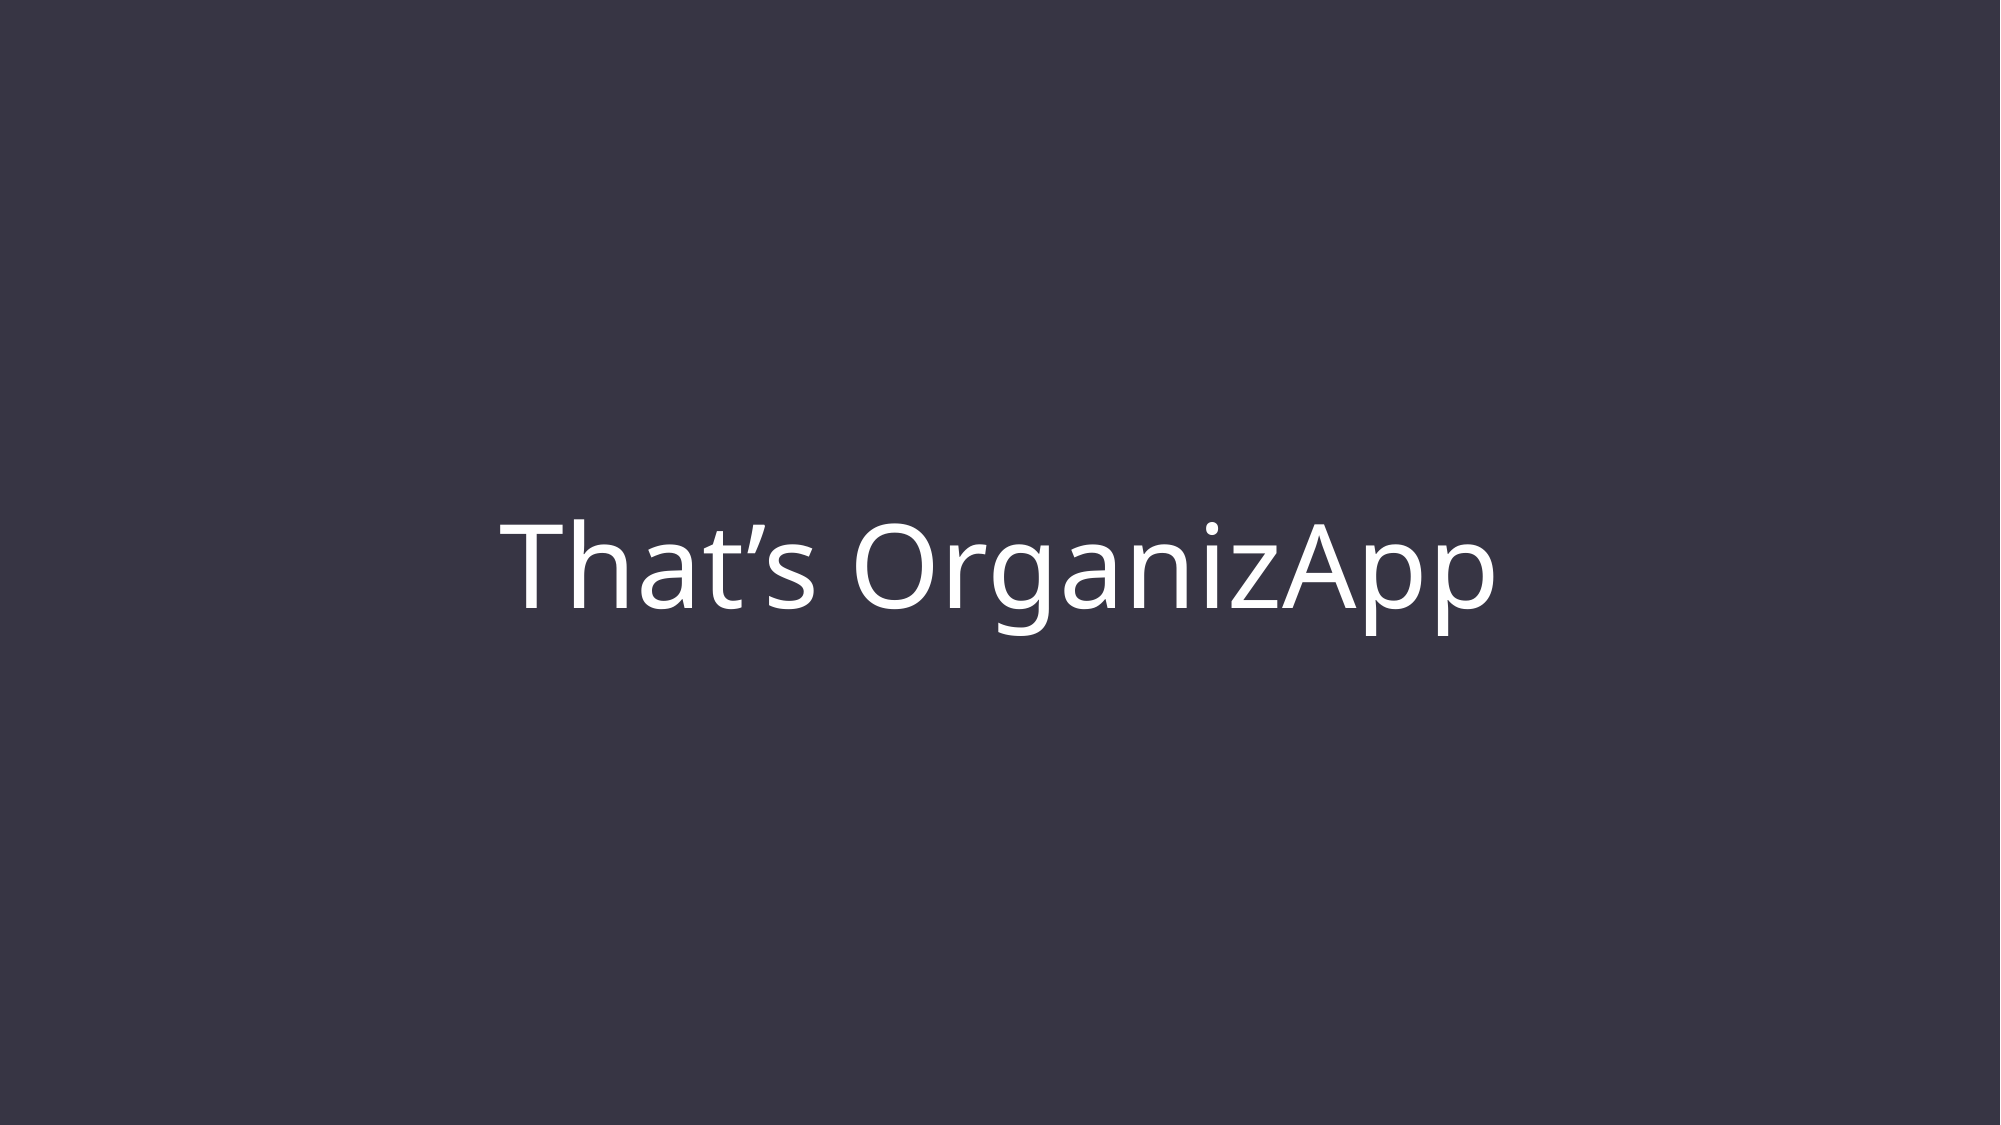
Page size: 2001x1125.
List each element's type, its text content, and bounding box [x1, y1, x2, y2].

text_box That’s OrganizApp [0, 484, 2000, 639]
